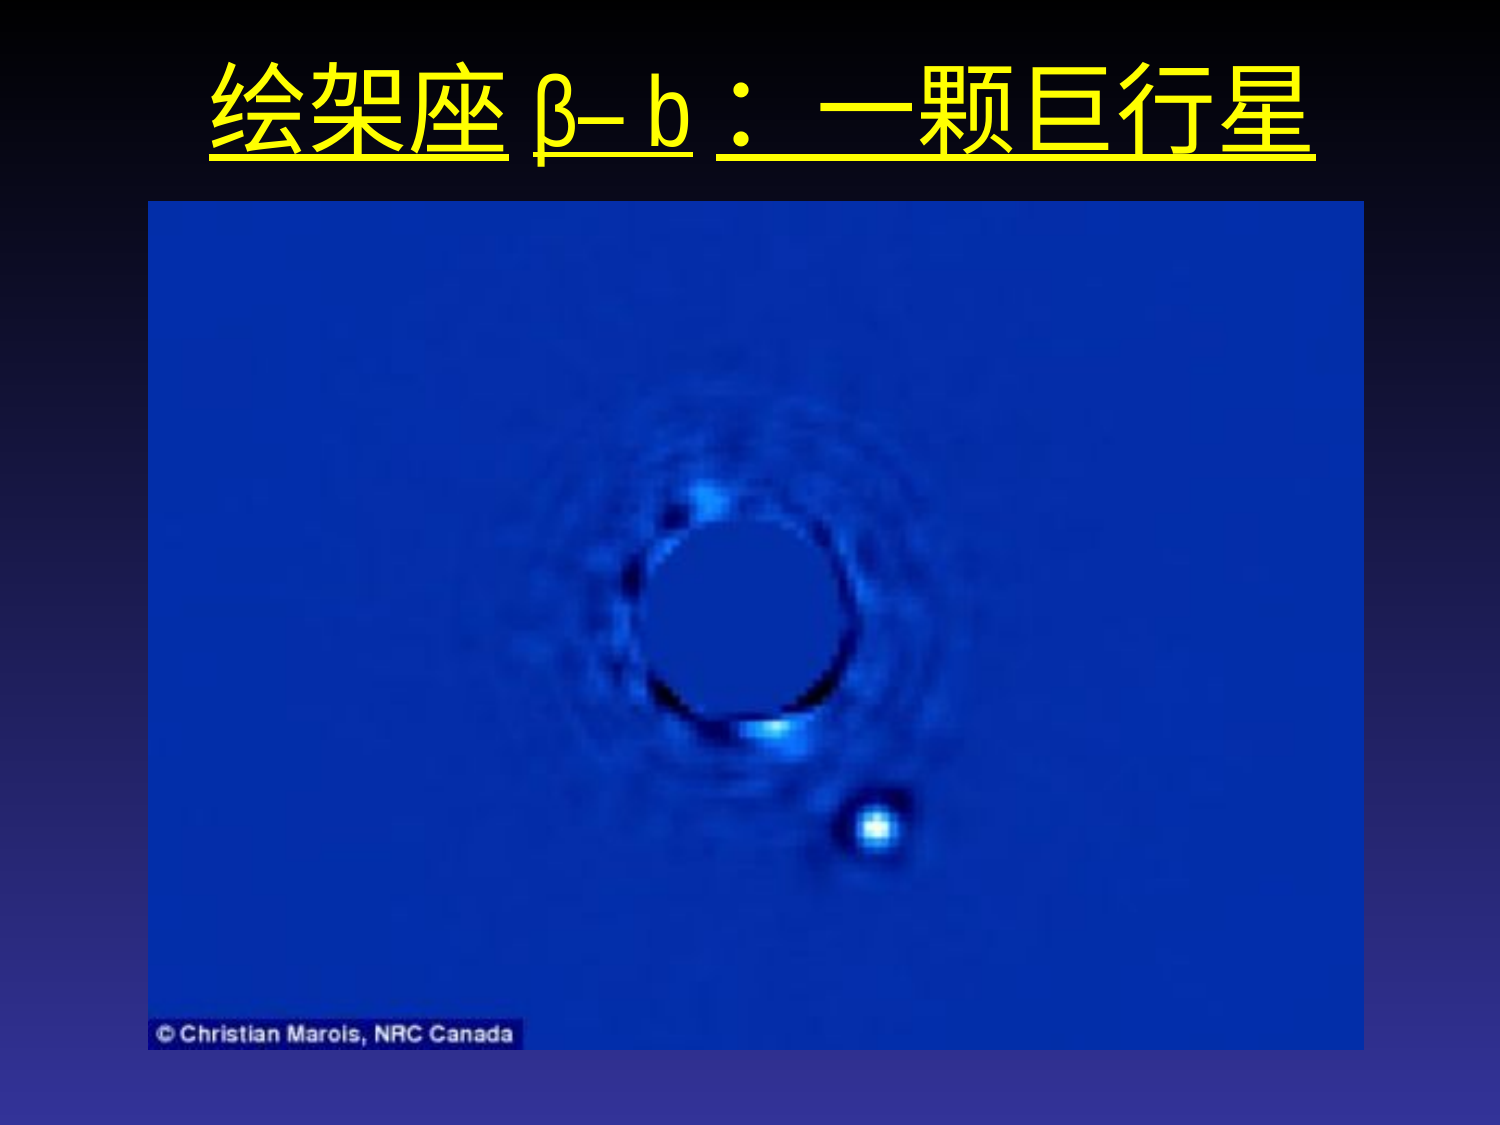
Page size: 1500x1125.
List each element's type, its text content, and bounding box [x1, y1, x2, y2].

title 绘架座β– b：一颗巨行星 [62, 50, 1463, 163]
picture [148, 201, 1364, 1051]
